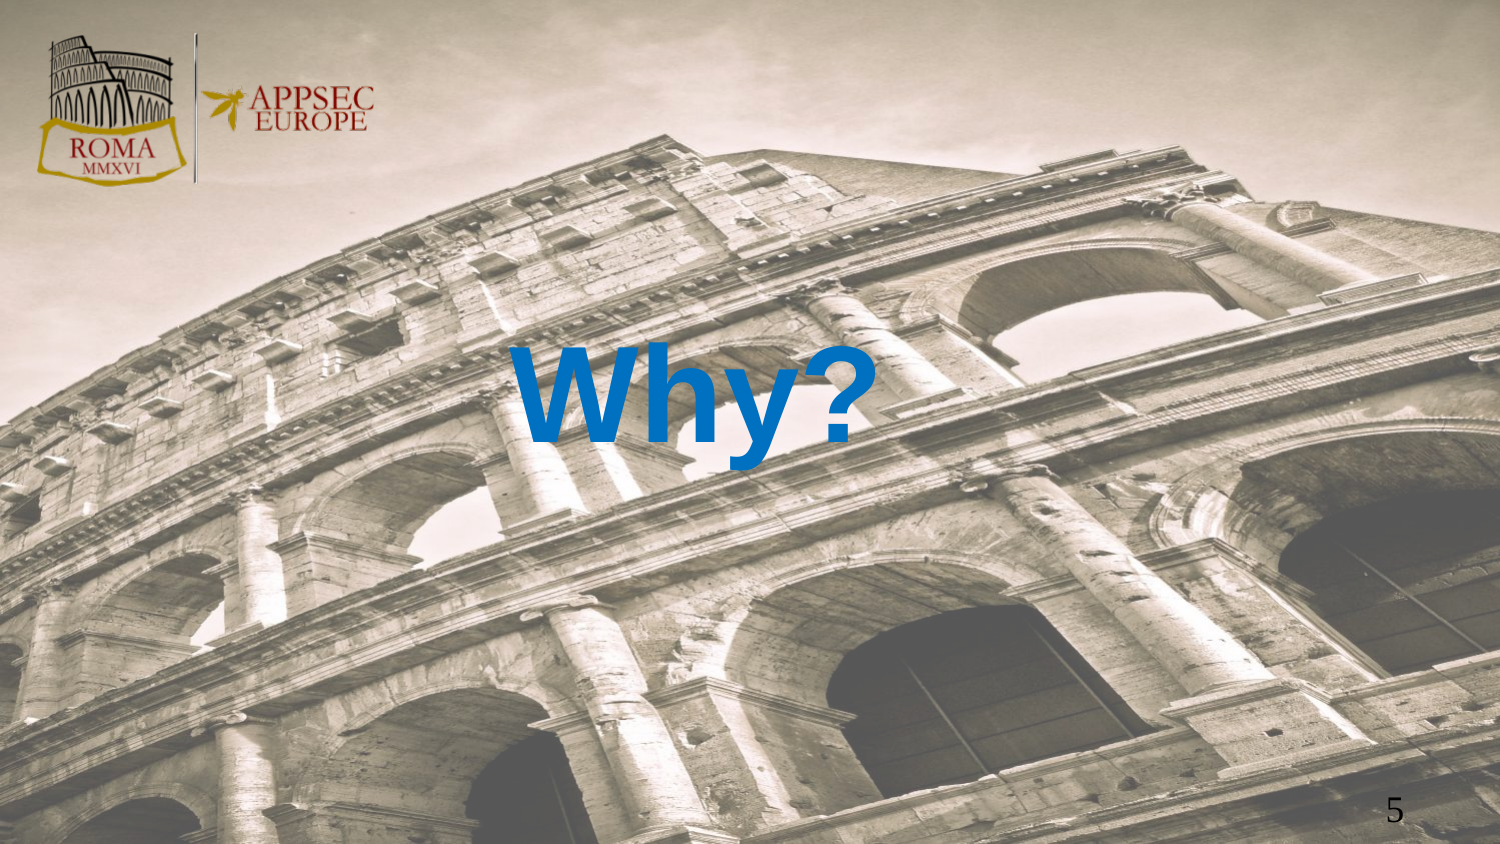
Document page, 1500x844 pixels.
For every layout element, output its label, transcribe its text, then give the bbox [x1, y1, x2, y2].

slide_number 5 [1370, 777, 1500, 823]
title Why? [494, 297, 1073, 420]
footer [474, 777, 1063, 823]
picture [0, 0, 400, 256]
